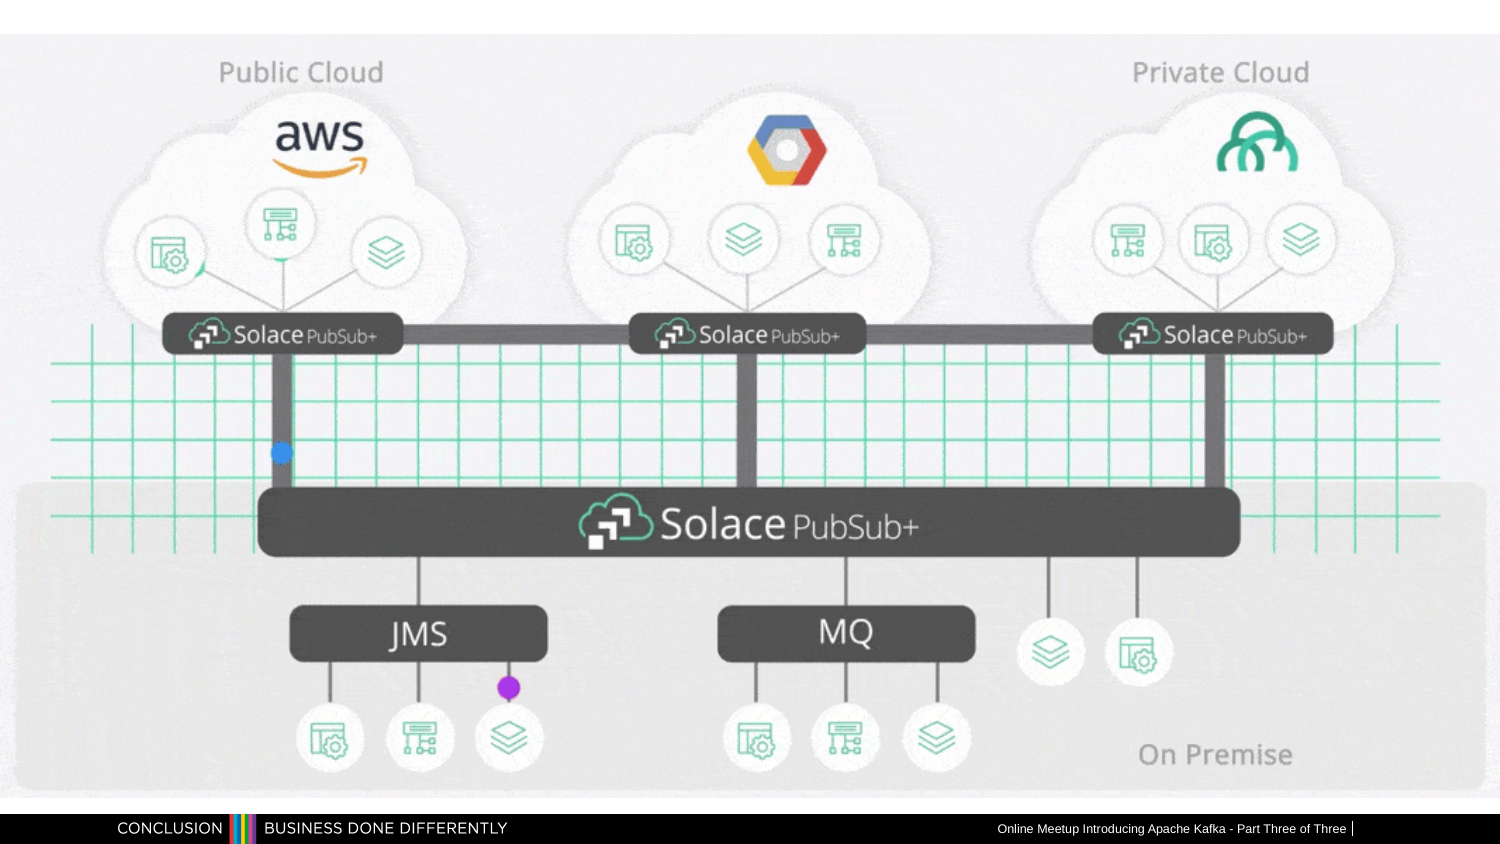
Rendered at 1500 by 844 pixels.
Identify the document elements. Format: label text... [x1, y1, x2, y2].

footer Online Meetup Introducing Apache Kafka - Part Three of Three [814, 820, 1347, 839]
picture [0, 34, 1500, 798]
picture [0, 814, 236, 844]
picture [239, 814, 1500, 844]
